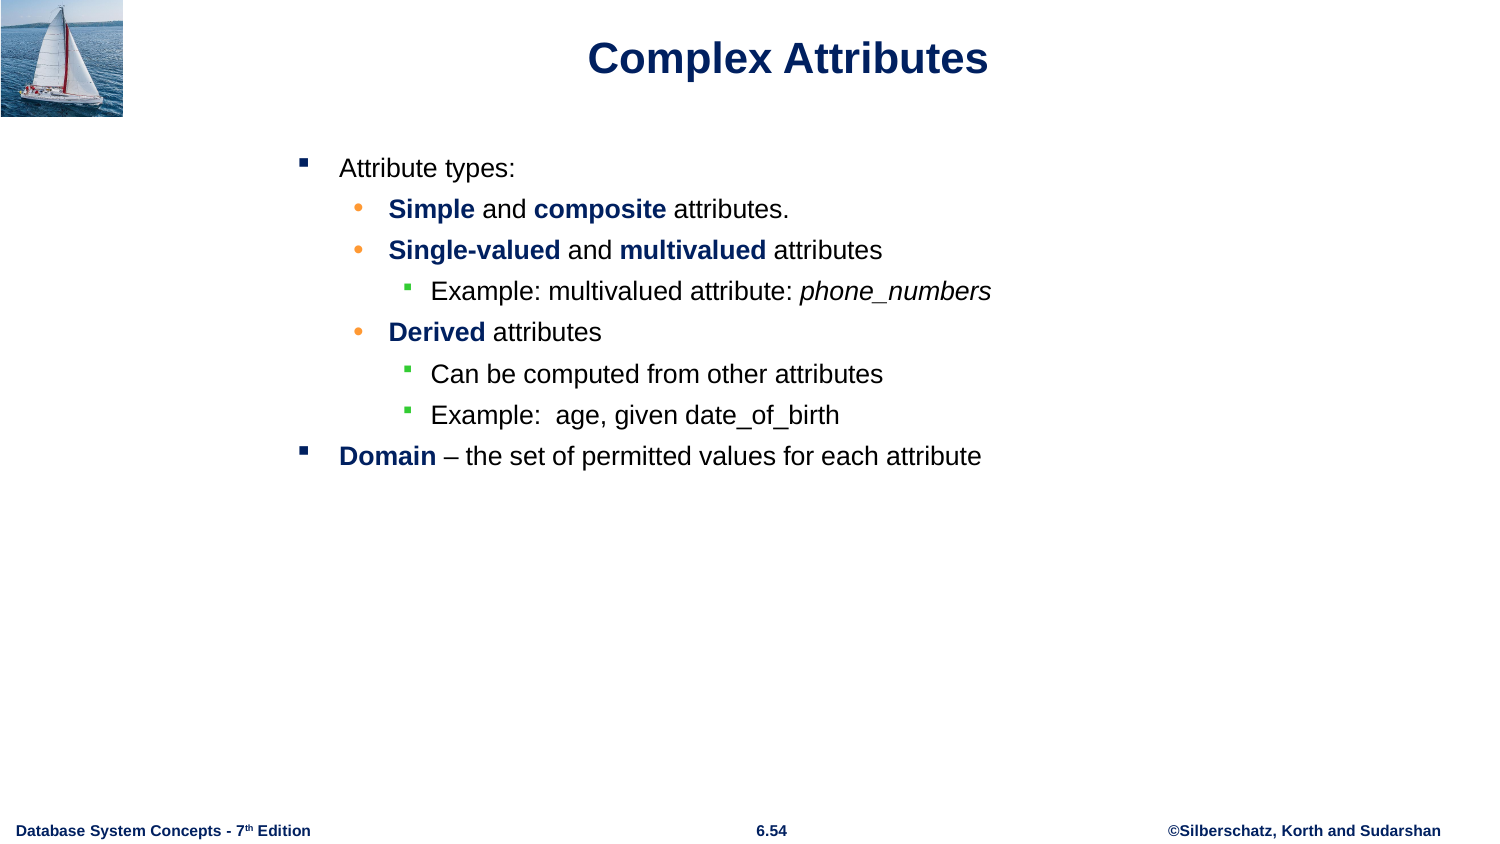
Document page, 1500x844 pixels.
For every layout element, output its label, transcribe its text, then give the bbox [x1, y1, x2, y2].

list Attribute types: Simple and composite attributes. Single-valued and multivalued attributes Example: multivalued attribute: phone_numbers Derived attributes Can be computed from other attributes Example: age, given date_of_birth Domain – the set of permitted values for each attribute [282, 143, 1236, 554]
picture [0, 0, 123, 117]
title Complex Attributes [125, 14, 1452, 90]
